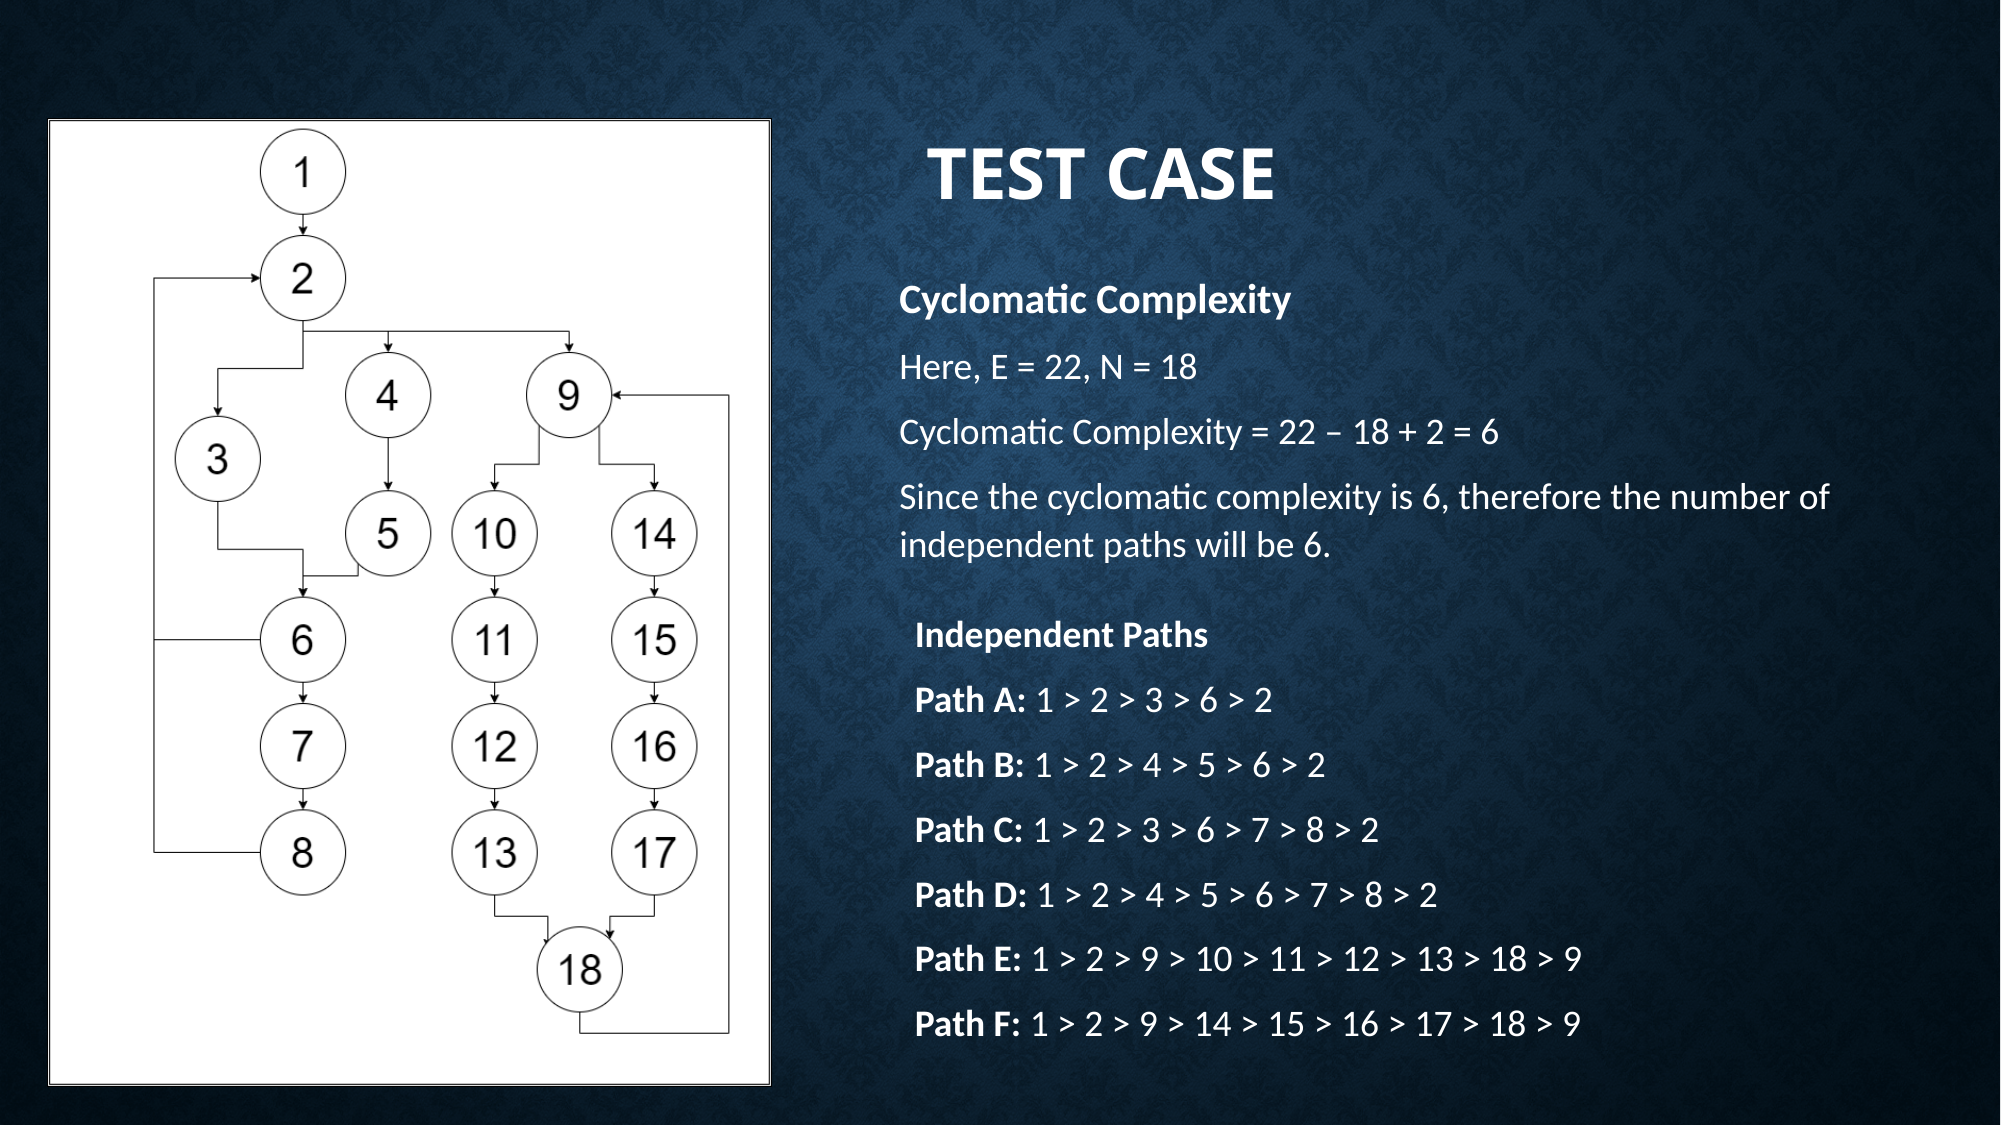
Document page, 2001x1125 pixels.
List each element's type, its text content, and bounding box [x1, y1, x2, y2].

text_box Independent Paths Path A: 1 > 2 > 3 > 6 > 2 Path B: 1 > 2 > 4 > 5 > 6 > 2 Path C: 1 > 2 > 3 > 6 > 7 > 8 > 2 Path D: 1 > 2 > 4 > 5 > 6 > 7 > 8 > 2 Path E: 1 > 2 > 9 > 10 > 11 > 12 > 13 > 18 > 9 Path F: 1 > 2 > 9 > 14 > 15 > 16 > 17 > 18 > 9 [900, 600, 1879, 1052]
text_box Cyclomatic Complexity Here, E = 22, N = 18 Cyclomatic Complexity = 22 – 18 + 2 = 6 Since the cyclomatic complexity is 6, therefore the number of independent paths will be 6. [884, 261, 1913, 573]
title Test case [805, 118, 1399, 234]
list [46, 118, 772, 1088]
